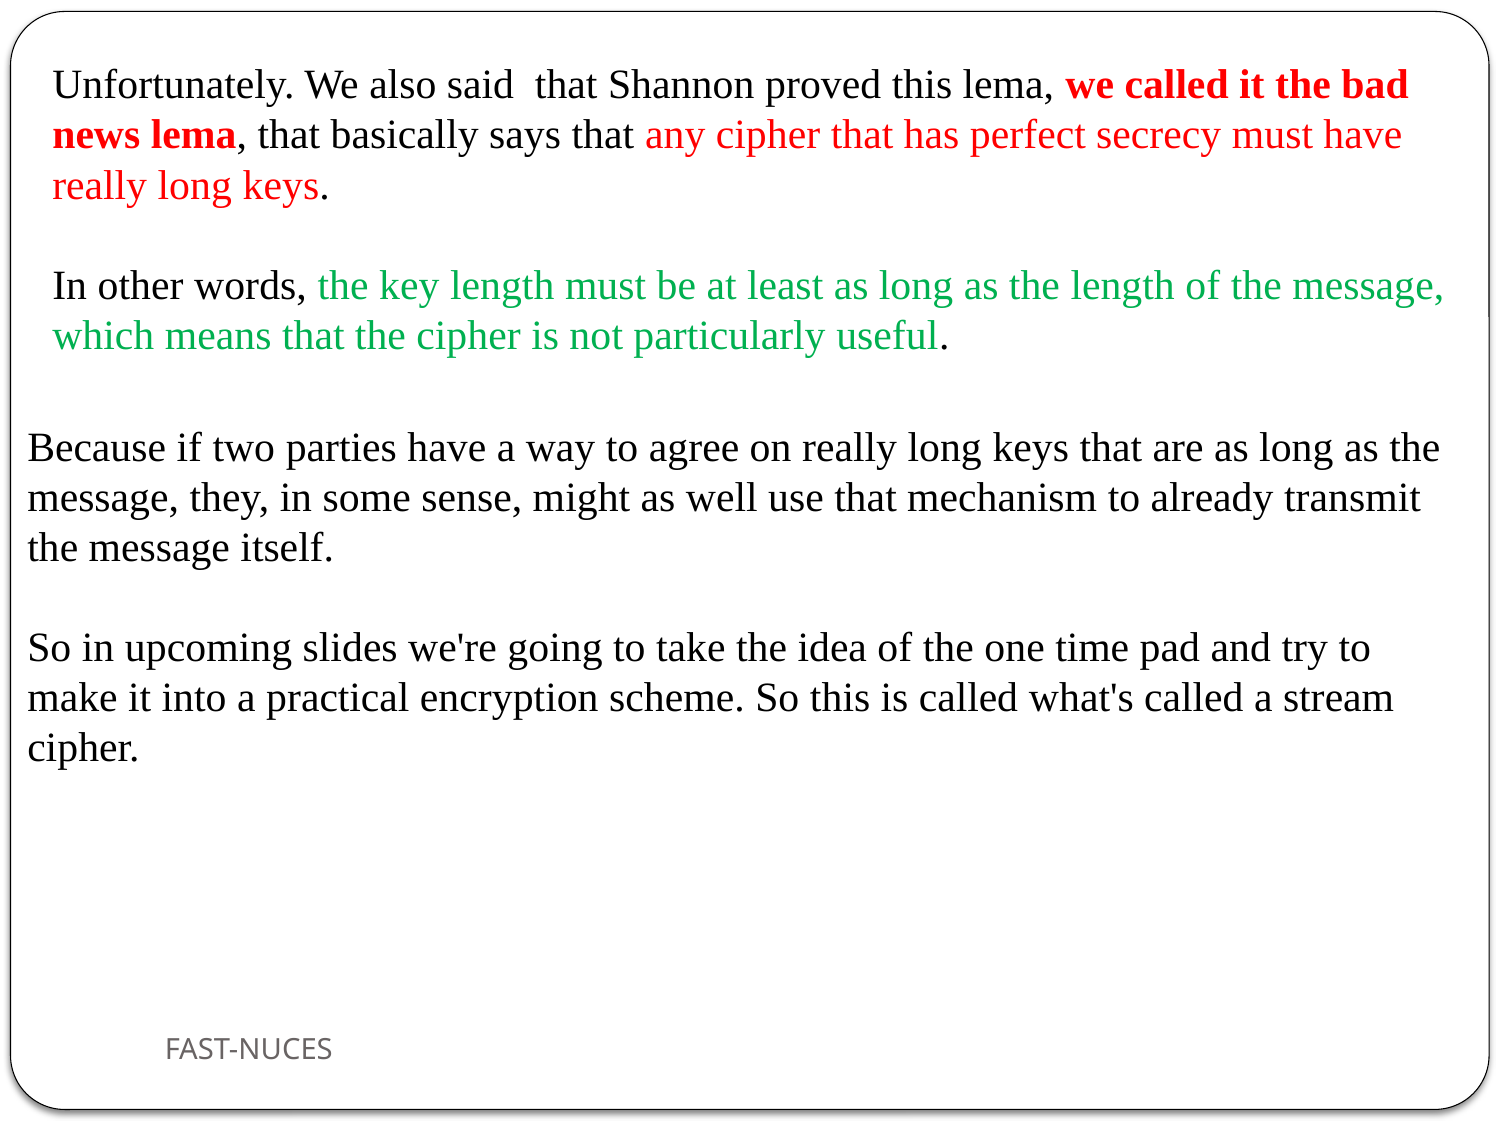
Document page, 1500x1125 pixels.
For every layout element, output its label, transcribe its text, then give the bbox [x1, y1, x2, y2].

text_box Unfortunately. We also said that Shannon proved this lema, we called it the bad news lema, that basically says that any cipher that has perfect secrecy must have really long keys. In other words, the key length must be at least as long as the length of the message, which means that the cipher is not particularly useful. [37, 49, 1463, 365]
text_box Because if two parties have a way to agree on really long keys that are as long as the message, they, in some sense, might as well use that mechanism to already transmit the message itself. So in upcoming slides we're going to take the idea of the one time pad and try to make it into a practical encryption scheme. So this is called what's called a stream cipher. [12, 412, 1475, 778]
footer FAST-NUCES [150, 1012, 800, 1088]
